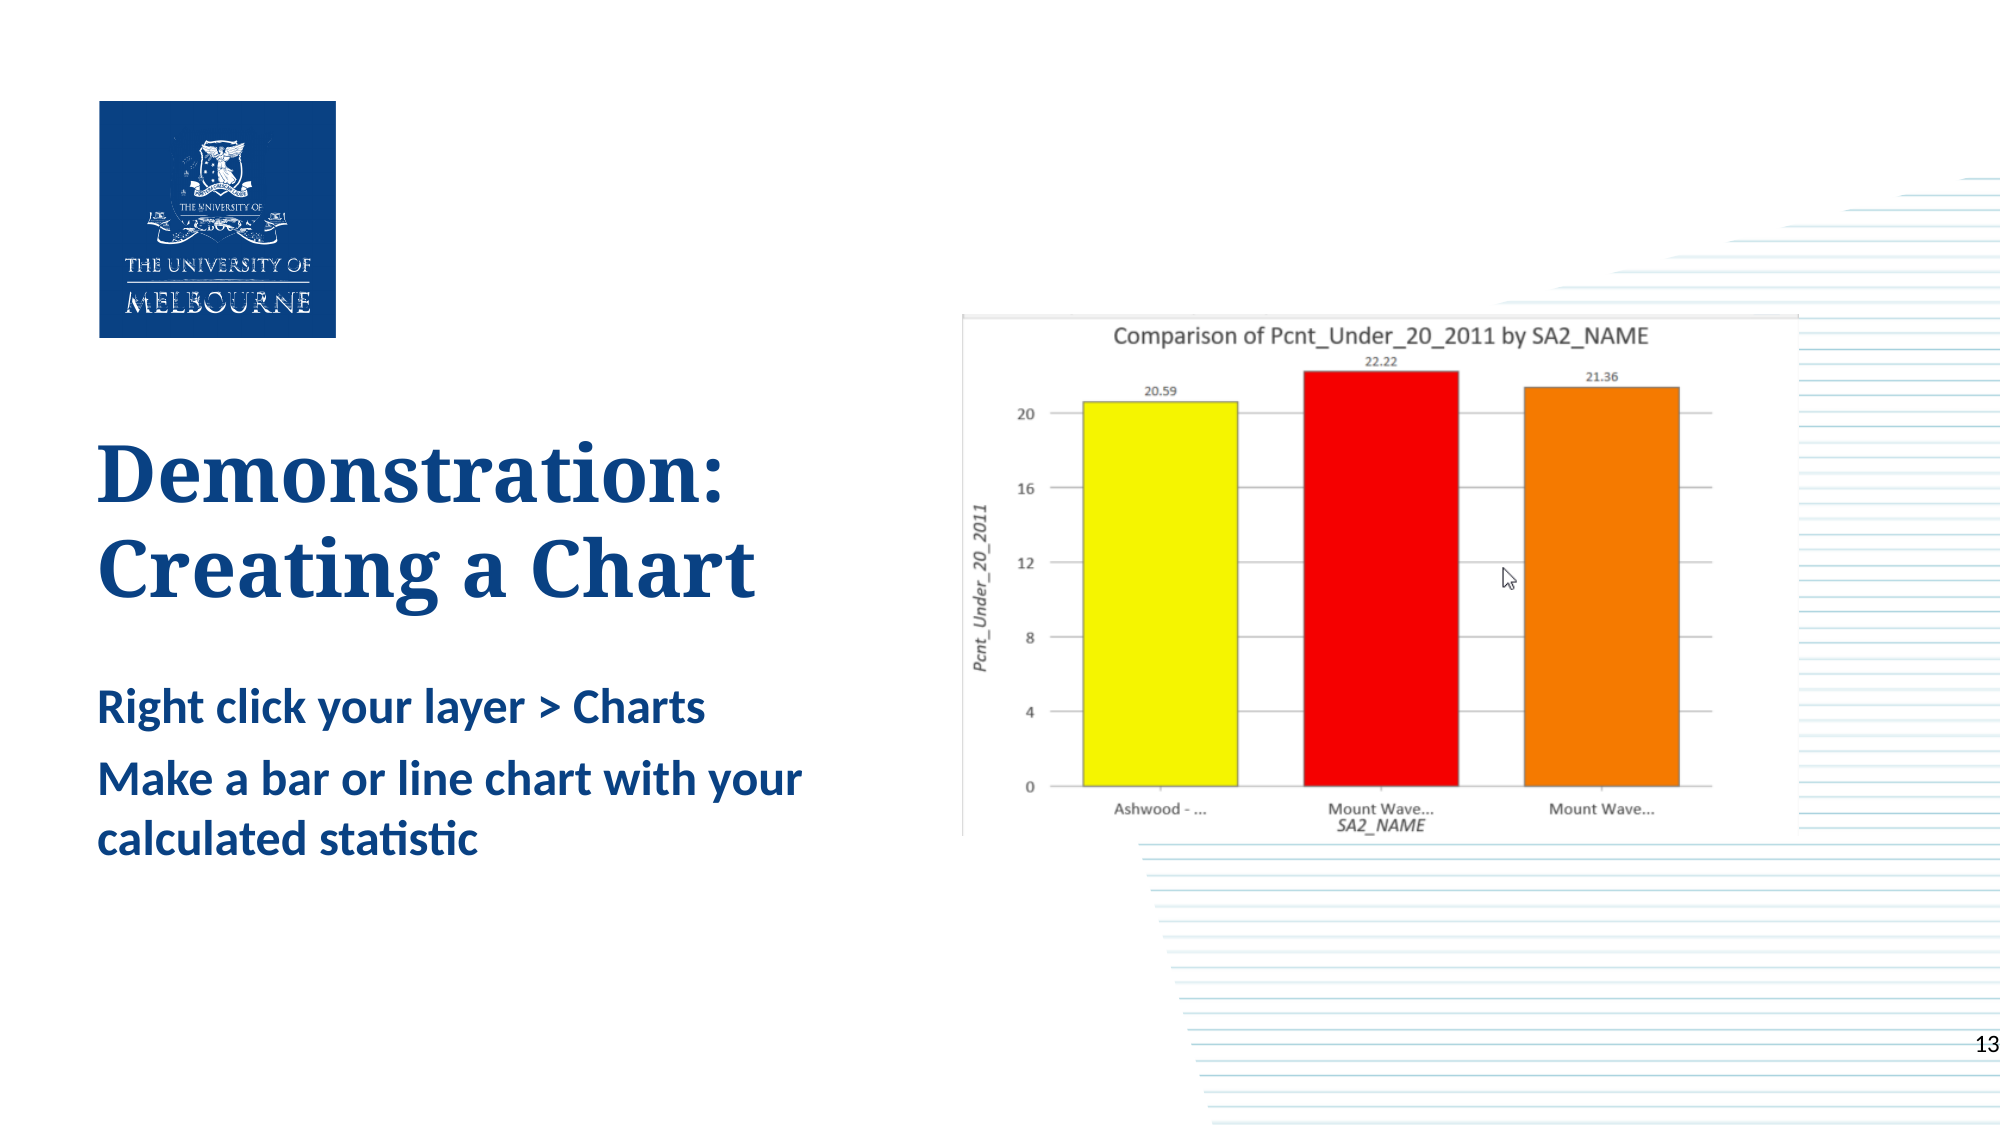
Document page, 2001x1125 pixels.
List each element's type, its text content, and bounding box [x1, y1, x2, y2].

picture [962, 314, 1799, 836]
slide_number 13 [1876, 1012, 2000, 1073]
subtitle Demonstration: Creating a Chart [82, 408, 865, 665]
list Right click your layer > Charts Make a bar or line chart with your calculated statistic [82, 665, 865, 913]
picture [99, 101, 336, 338]
